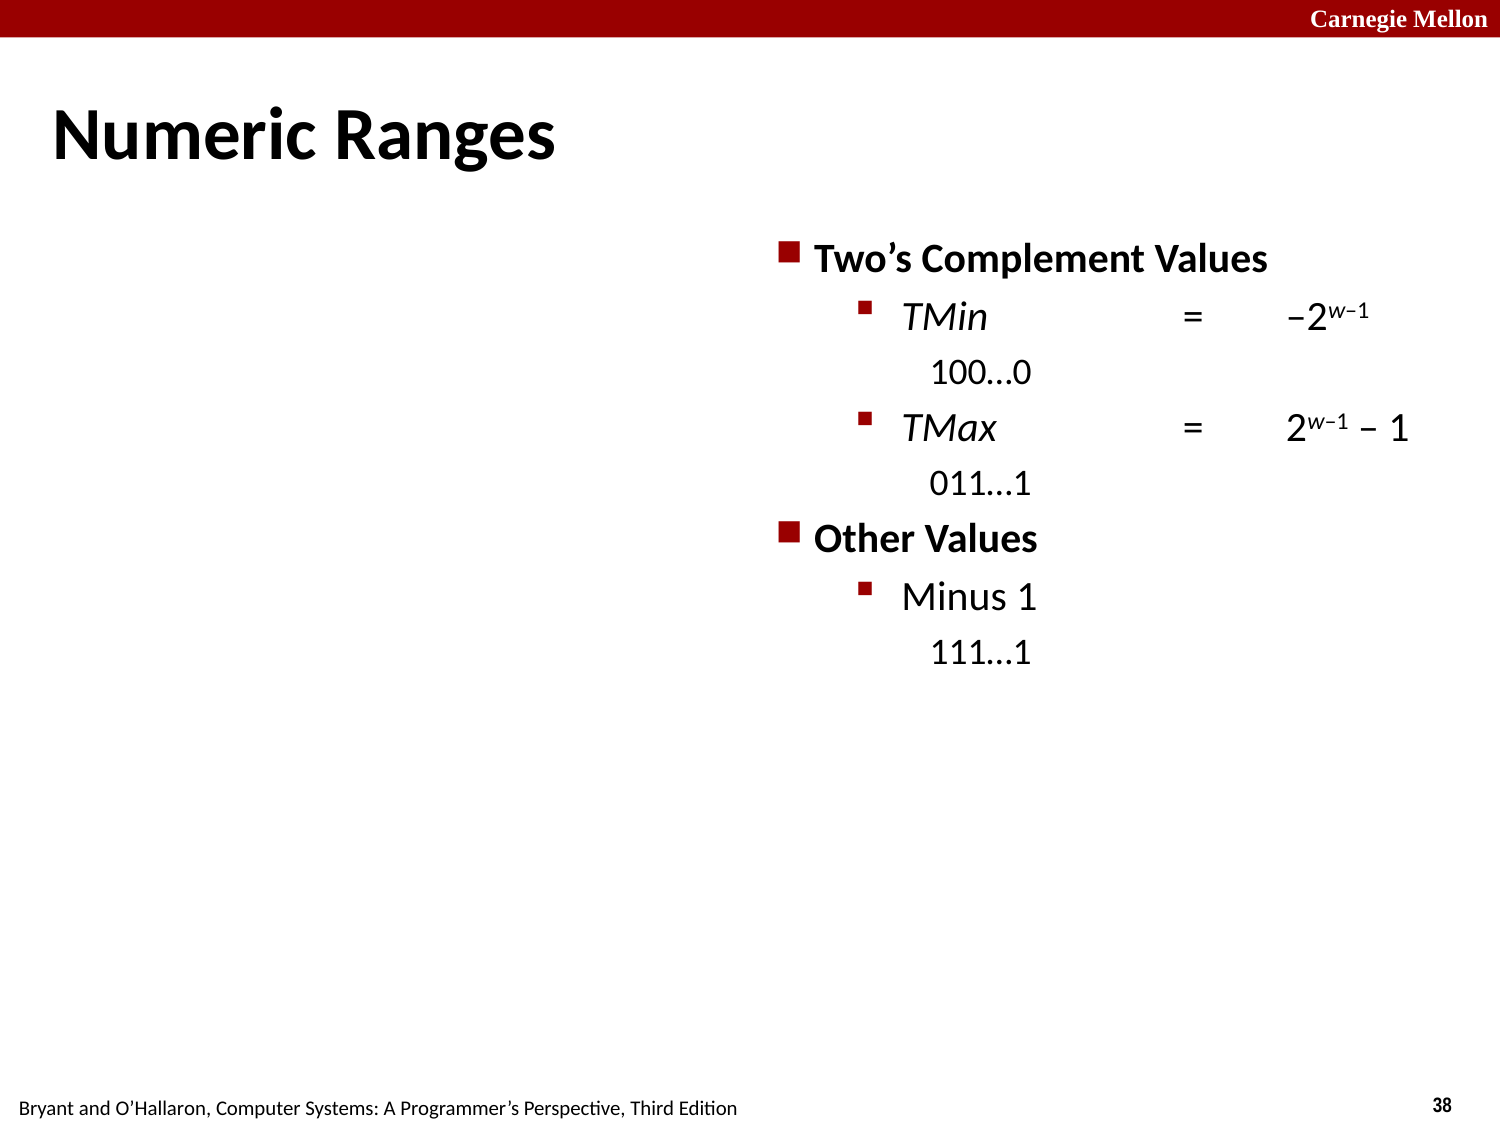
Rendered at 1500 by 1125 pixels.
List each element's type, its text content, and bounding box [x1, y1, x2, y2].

title Numeric Ranges [37, 83, 993, 176]
list Two’s Complement Values TMin = –2w–1 100…0 TMax = 2w–1 – 1 011…1 Other Values Minus 1 111…1 [764, 223, 1438, 1040]
